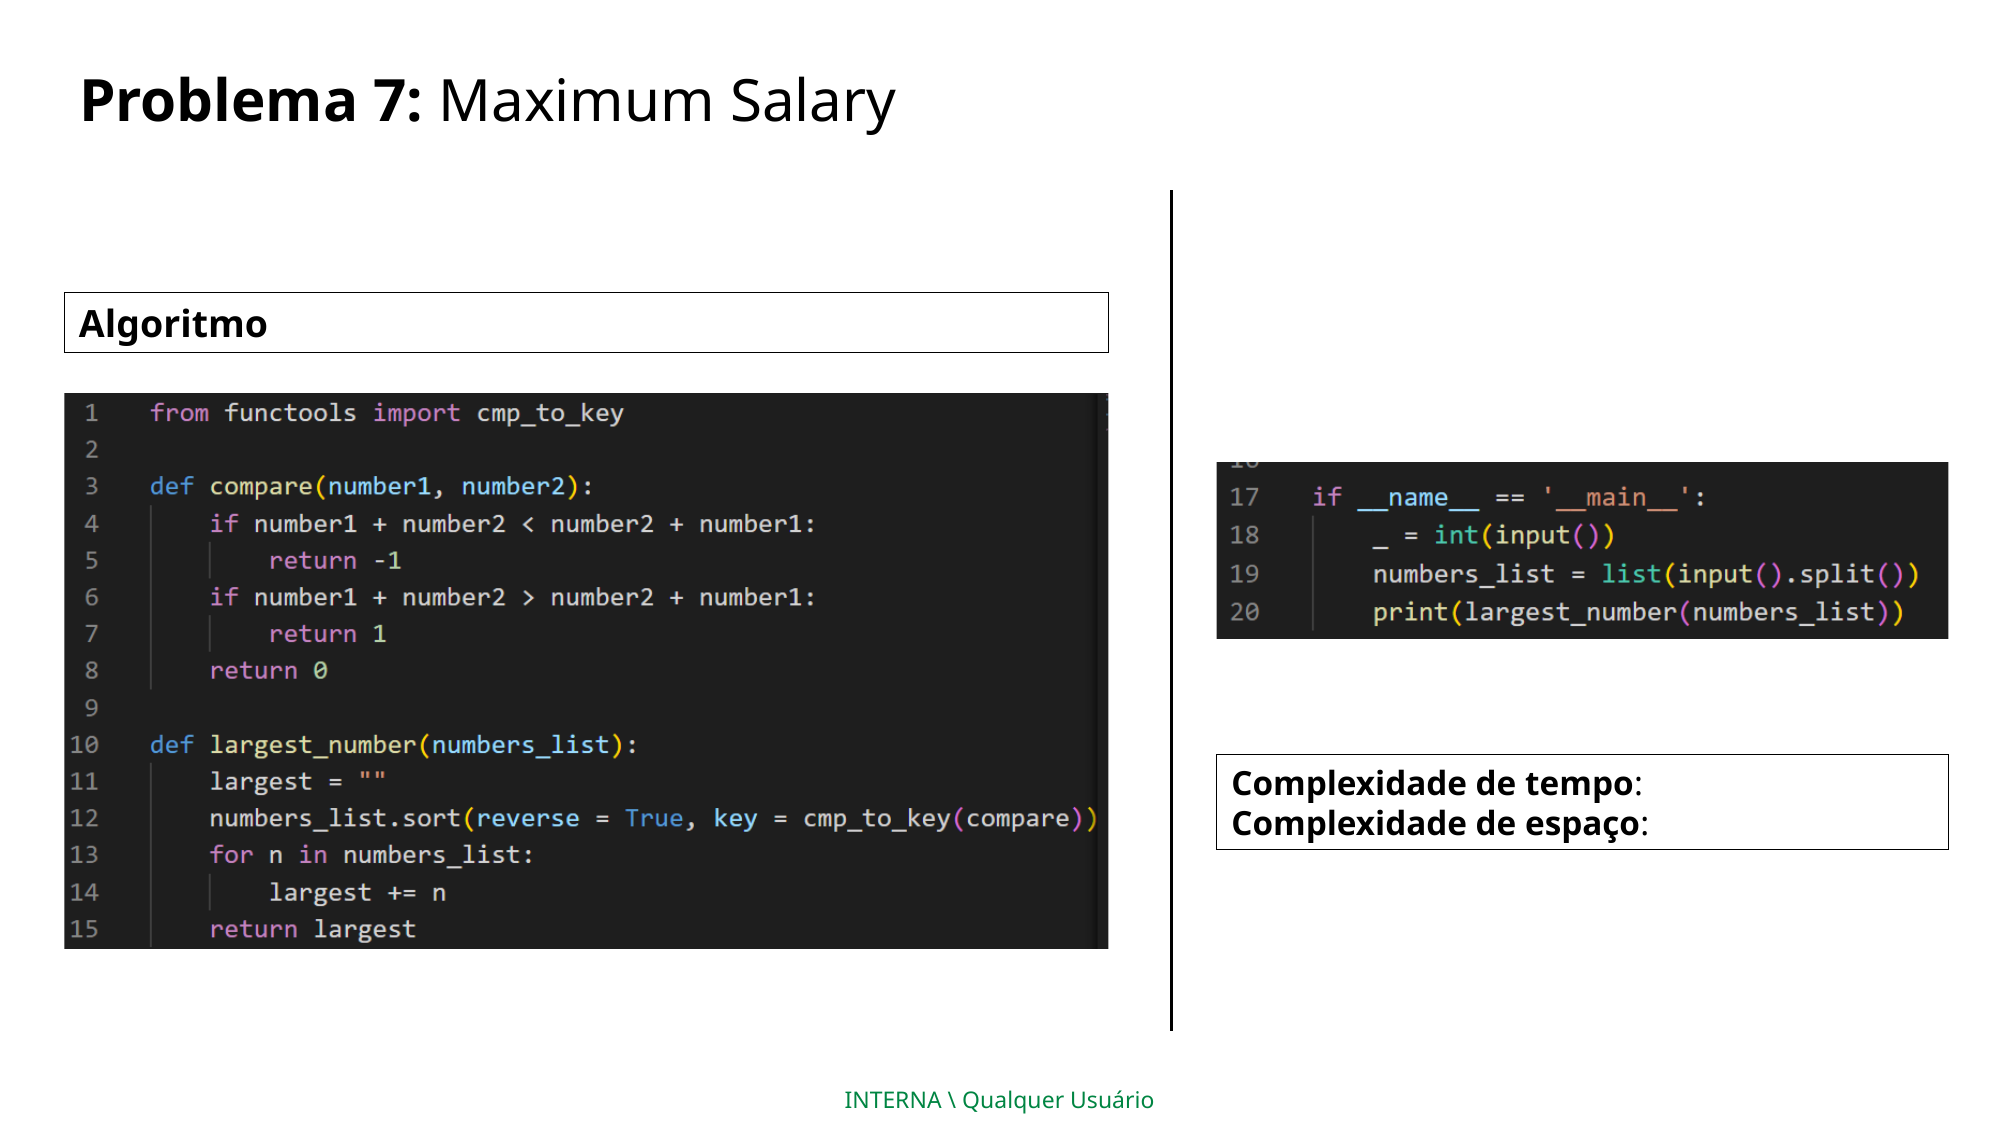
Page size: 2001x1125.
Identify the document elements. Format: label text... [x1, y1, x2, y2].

picture [1216, 462, 1949, 639]
title Problema 7: Maximum Salary [64, 42, 1936, 163]
text_box Algoritmo [64, 292, 1109, 353]
picture [64, 393, 1109, 949]
